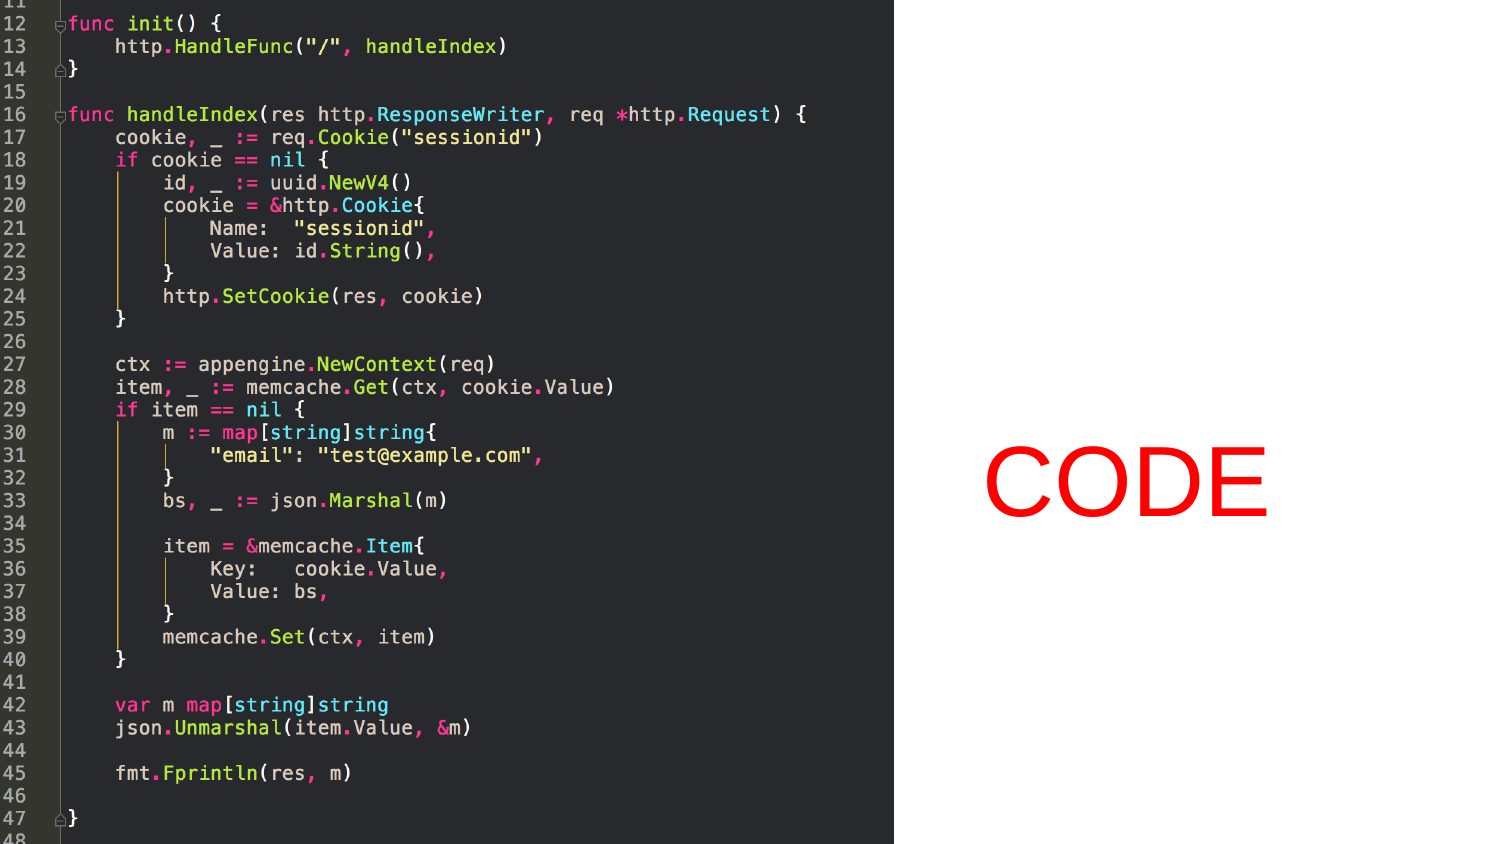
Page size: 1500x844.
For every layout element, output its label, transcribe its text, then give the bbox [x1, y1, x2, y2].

picture [0, 0, 895, 844]
text_box CODE [967, 401, 1431, 573]
